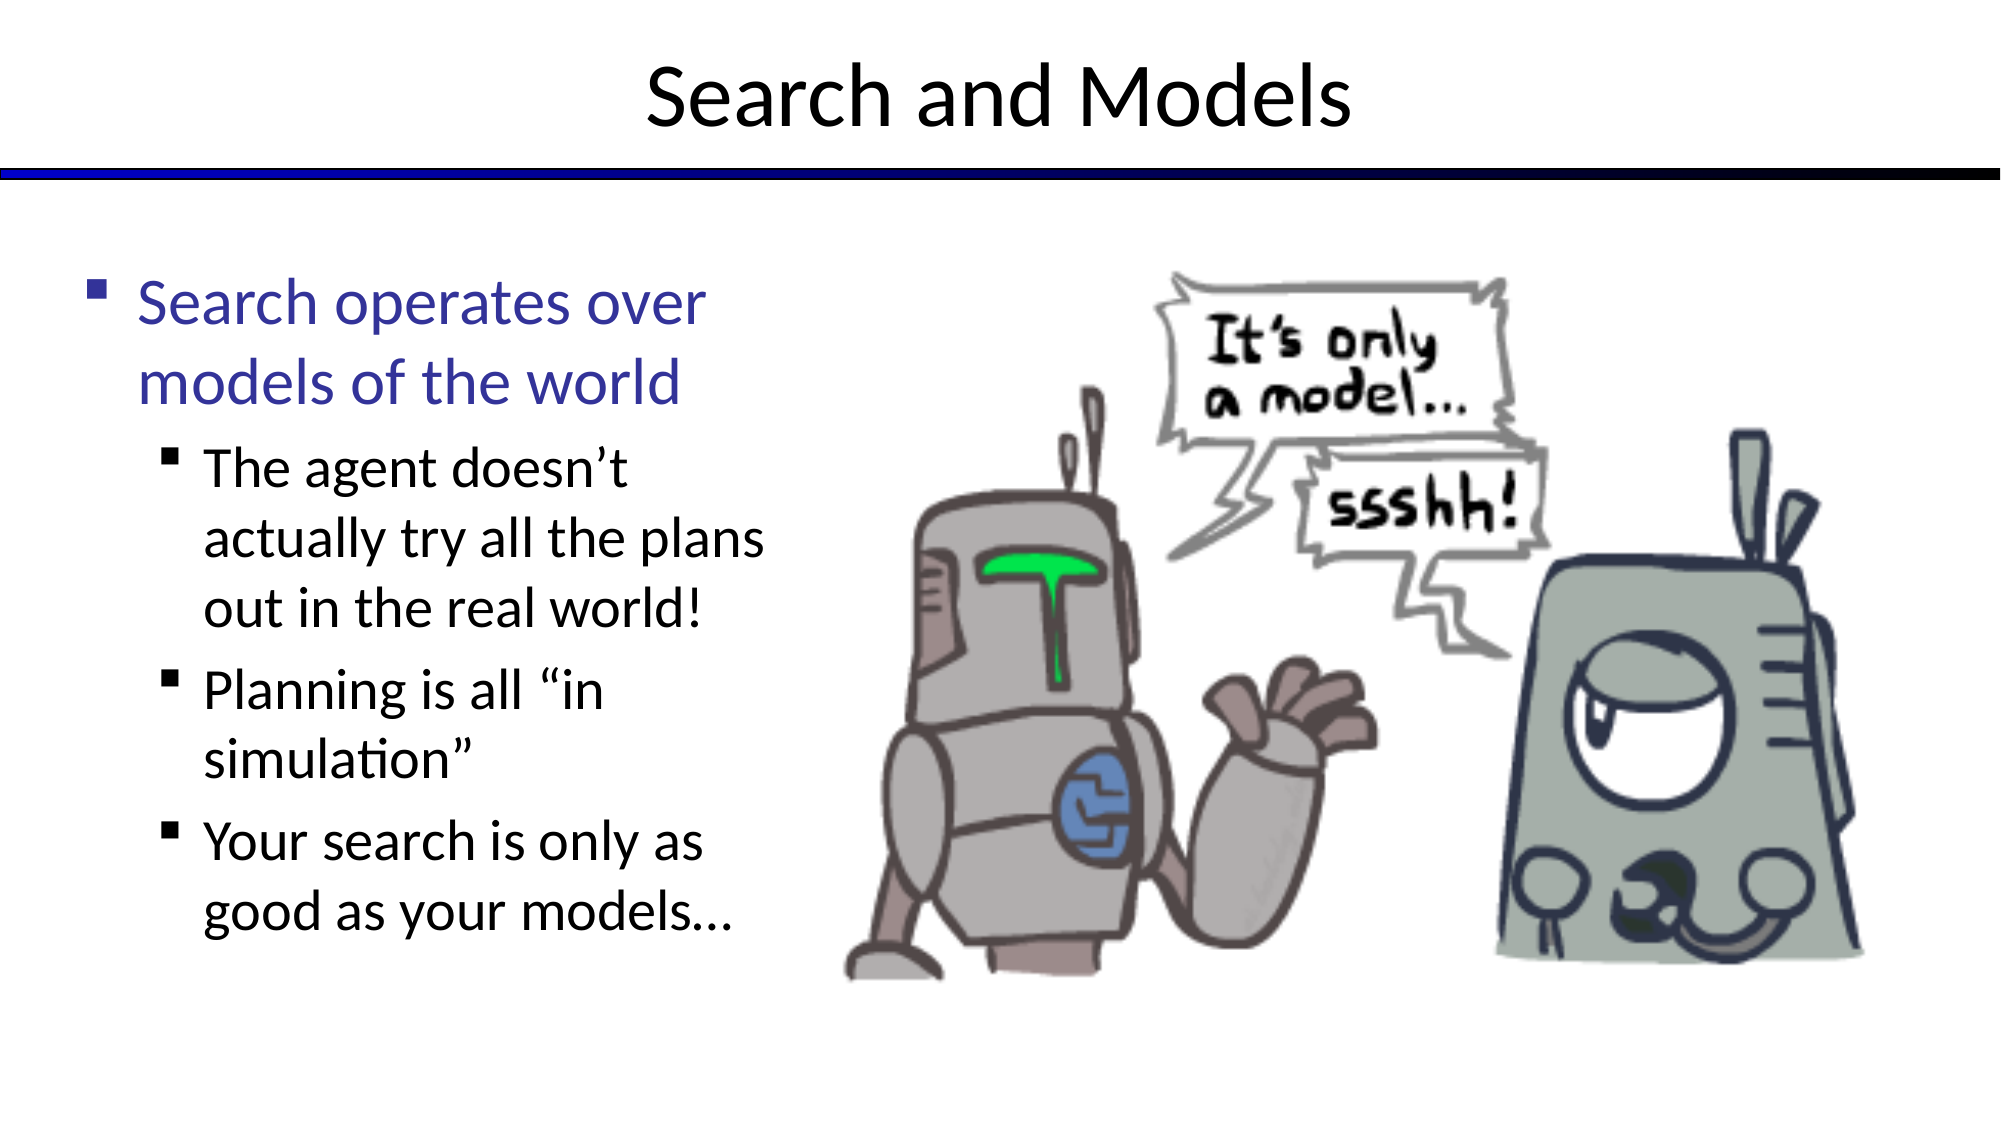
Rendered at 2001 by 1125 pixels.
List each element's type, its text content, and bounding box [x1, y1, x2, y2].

title Search and Models [0, 0, 2000, 184]
picture [814, 251, 1890, 999]
list Search operates over models of the world The agent doesn’t actually try all the plans out in the real world! Planning is all “in simulation” Your search is only as good as your models… [66, 249, 838, 1026]
